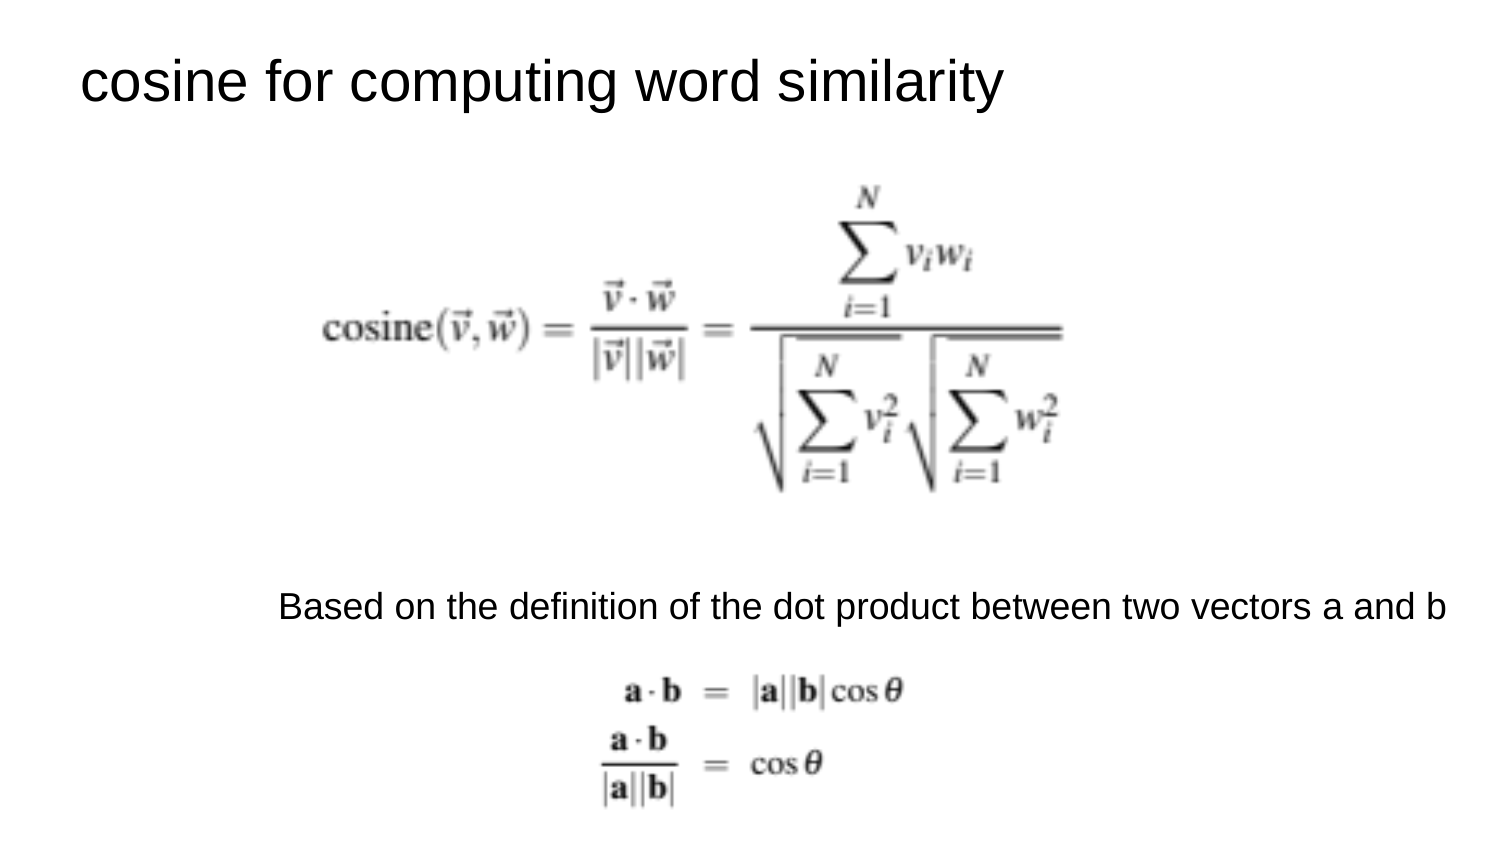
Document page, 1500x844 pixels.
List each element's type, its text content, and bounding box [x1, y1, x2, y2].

title cosine for computing word similarity [65, 28, 1482, 161]
text_box Based on the definition of the dot product between two vectors a and b [263, 574, 1473, 661]
picture [298, 160, 1202, 507]
picture [592, 662, 908, 813]
